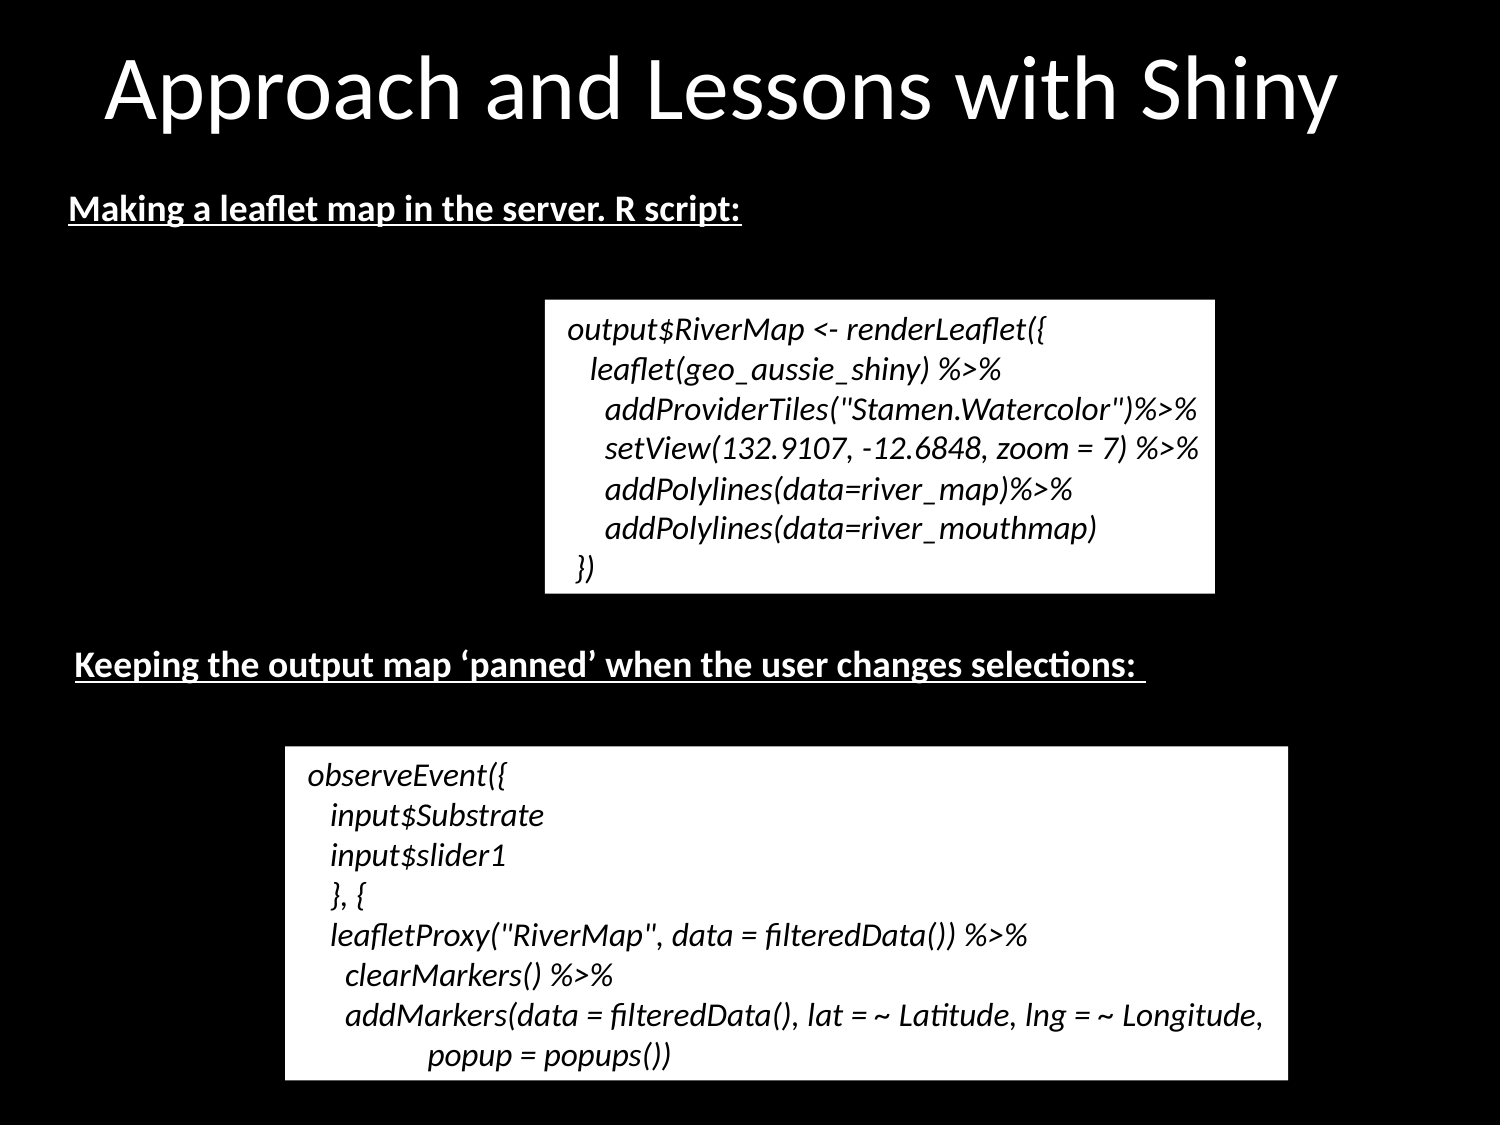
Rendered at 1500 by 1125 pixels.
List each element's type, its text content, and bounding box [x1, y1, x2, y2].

text_box output$RiverMap <- renderLeaflet({ leaflet(geo_aussie_shiny) %>% addProviderTiles("Stamen.Watercolor")%>% setView(132.9107, -12.6848, zoom = 7) %>% addPolylines(data=river_map)%>% addPolylines(data=river_mouthmap) }) [544, 299, 1215, 594]
title Approach and Lessons with Shiny [47, 0, 1398, 177]
text_box observeEvent({ input$Substrate input$slider1 }, { leafletProxy("RiverMap", data = filteredData()) %>% clearMarkers() %>% addMarkers(data = filteredData(), lat = ~ Latitude, lng = ~ Longitude, popup = popups()) [285, 746, 1289, 1081]
text_box Keeping the output map ‘panned’ when the user changes selections: [59, 633, 1162, 693]
text_box Making a leaflet map in the server. R script: [53, 176, 757, 236]
